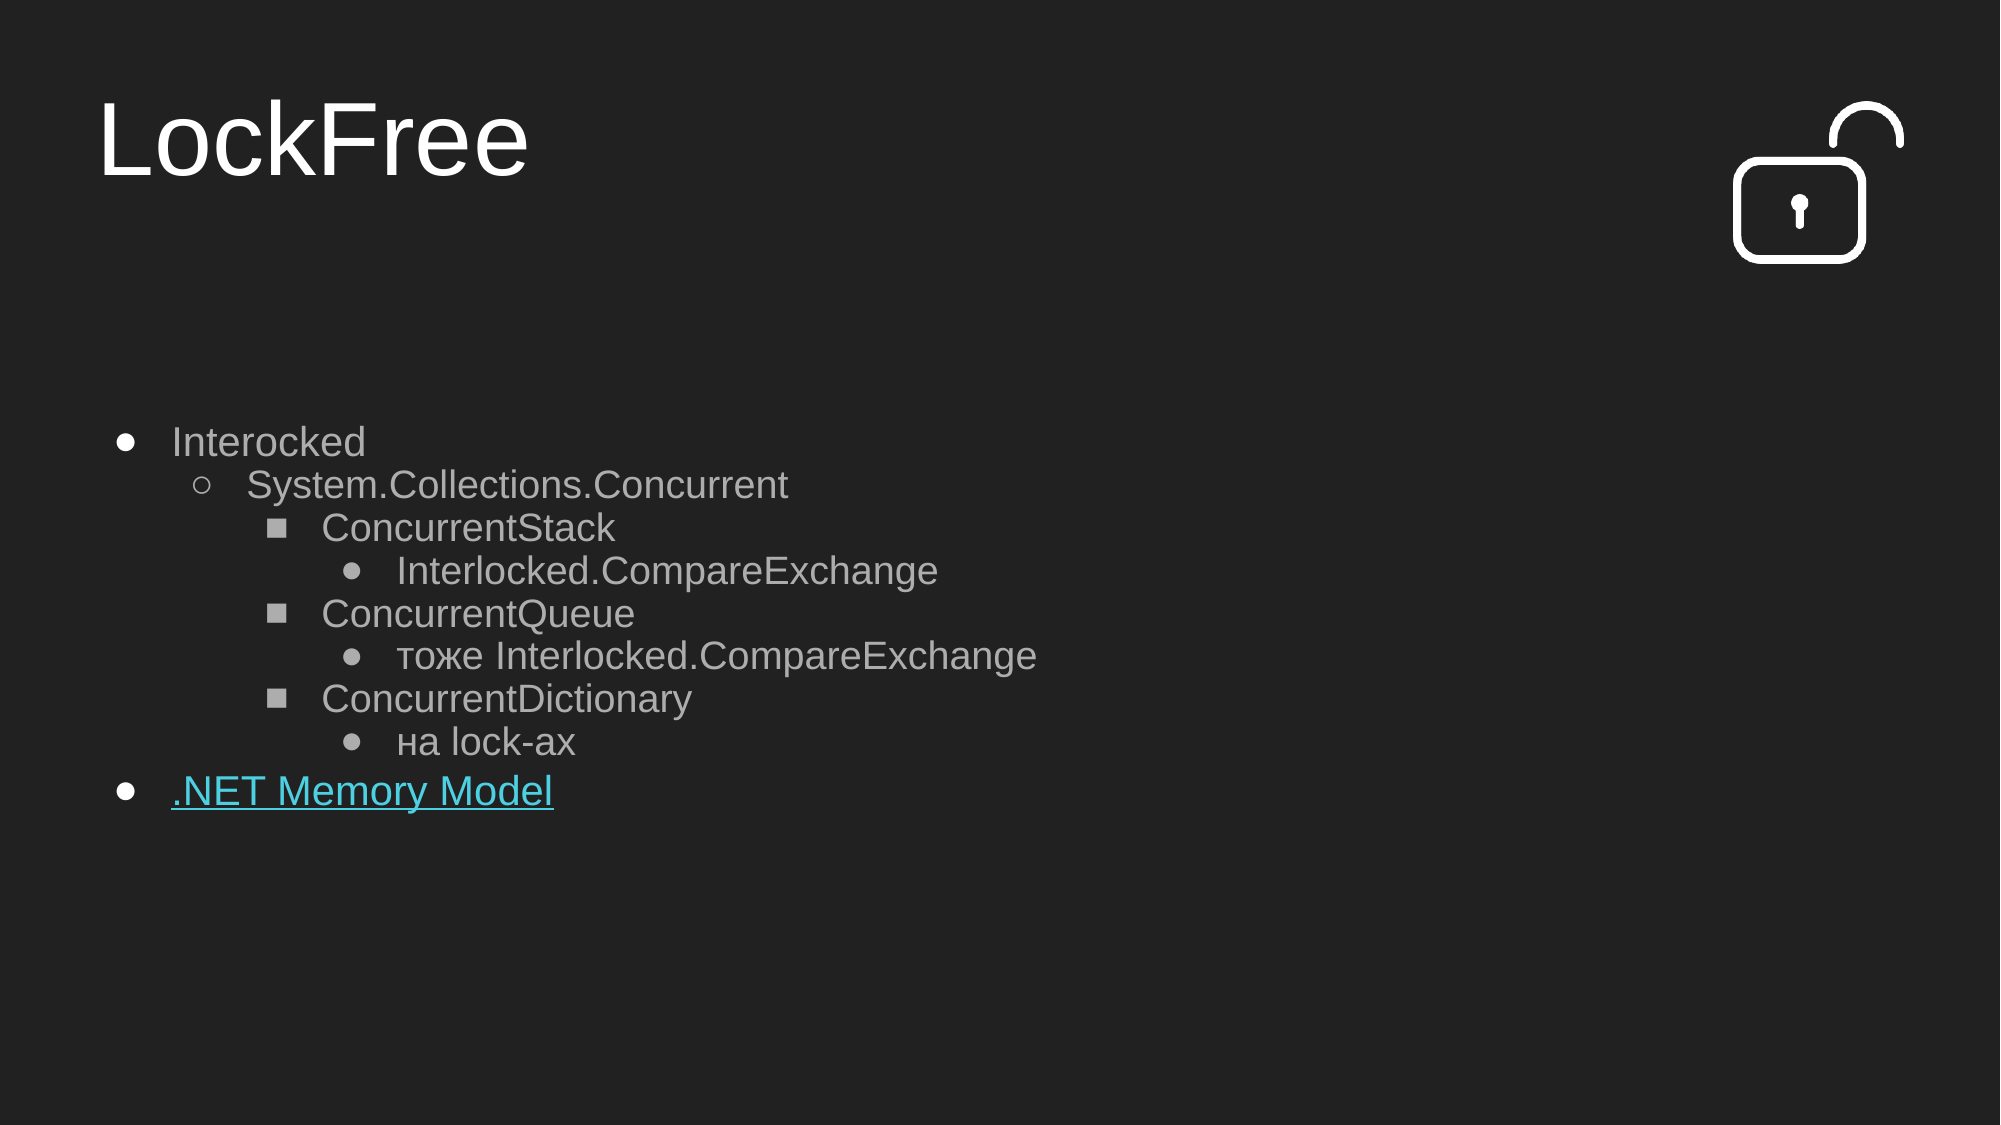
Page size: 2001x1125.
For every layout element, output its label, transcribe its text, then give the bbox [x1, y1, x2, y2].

picture [1718, 95, 1904, 281]
list Interocked System.Collections.Concurrent ConcurrentStack Interlocked.CompareExchange ConcurrentQueue тоже Interlocked.CompareExchange ConcurrentDictionary на lock-ах .NET Memory Model [96, 414, 1904, 1012]
title LockFree [96, 95, 1904, 297]
